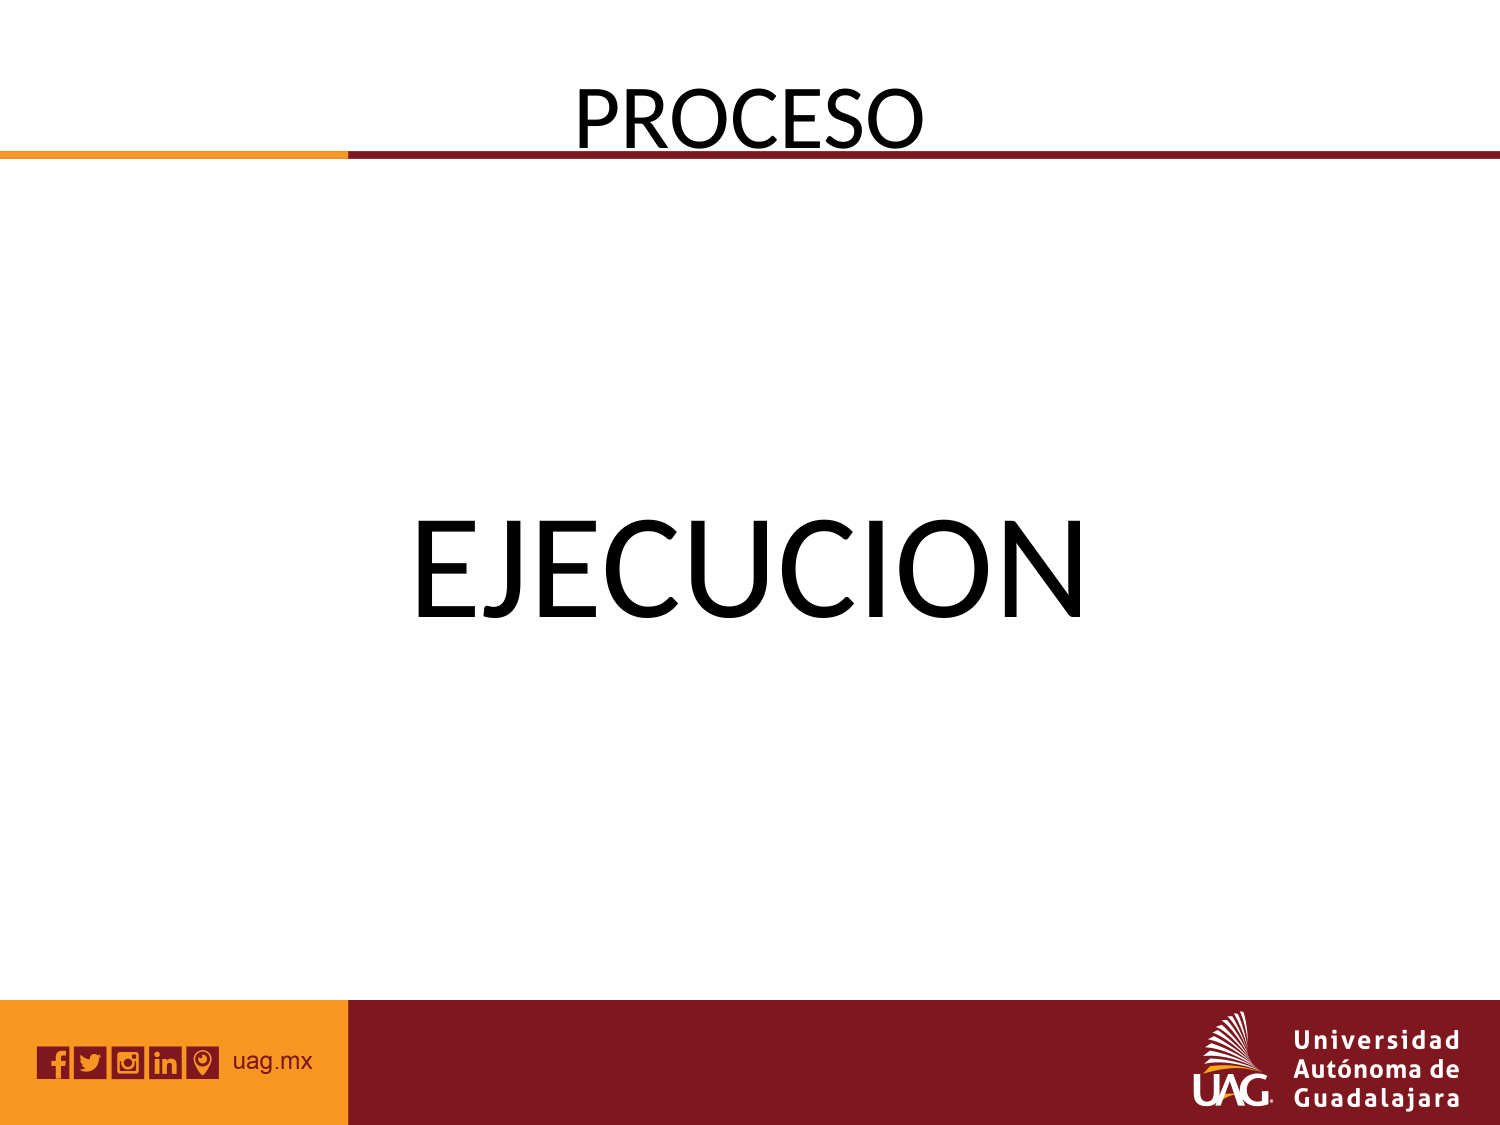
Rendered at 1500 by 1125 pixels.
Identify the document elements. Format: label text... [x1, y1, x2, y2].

title PROCESO [75, 50, 1425, 238]
list EJECUCION [75, 249, 1426, 993]
picture [0, 0, 1500, 1125]
